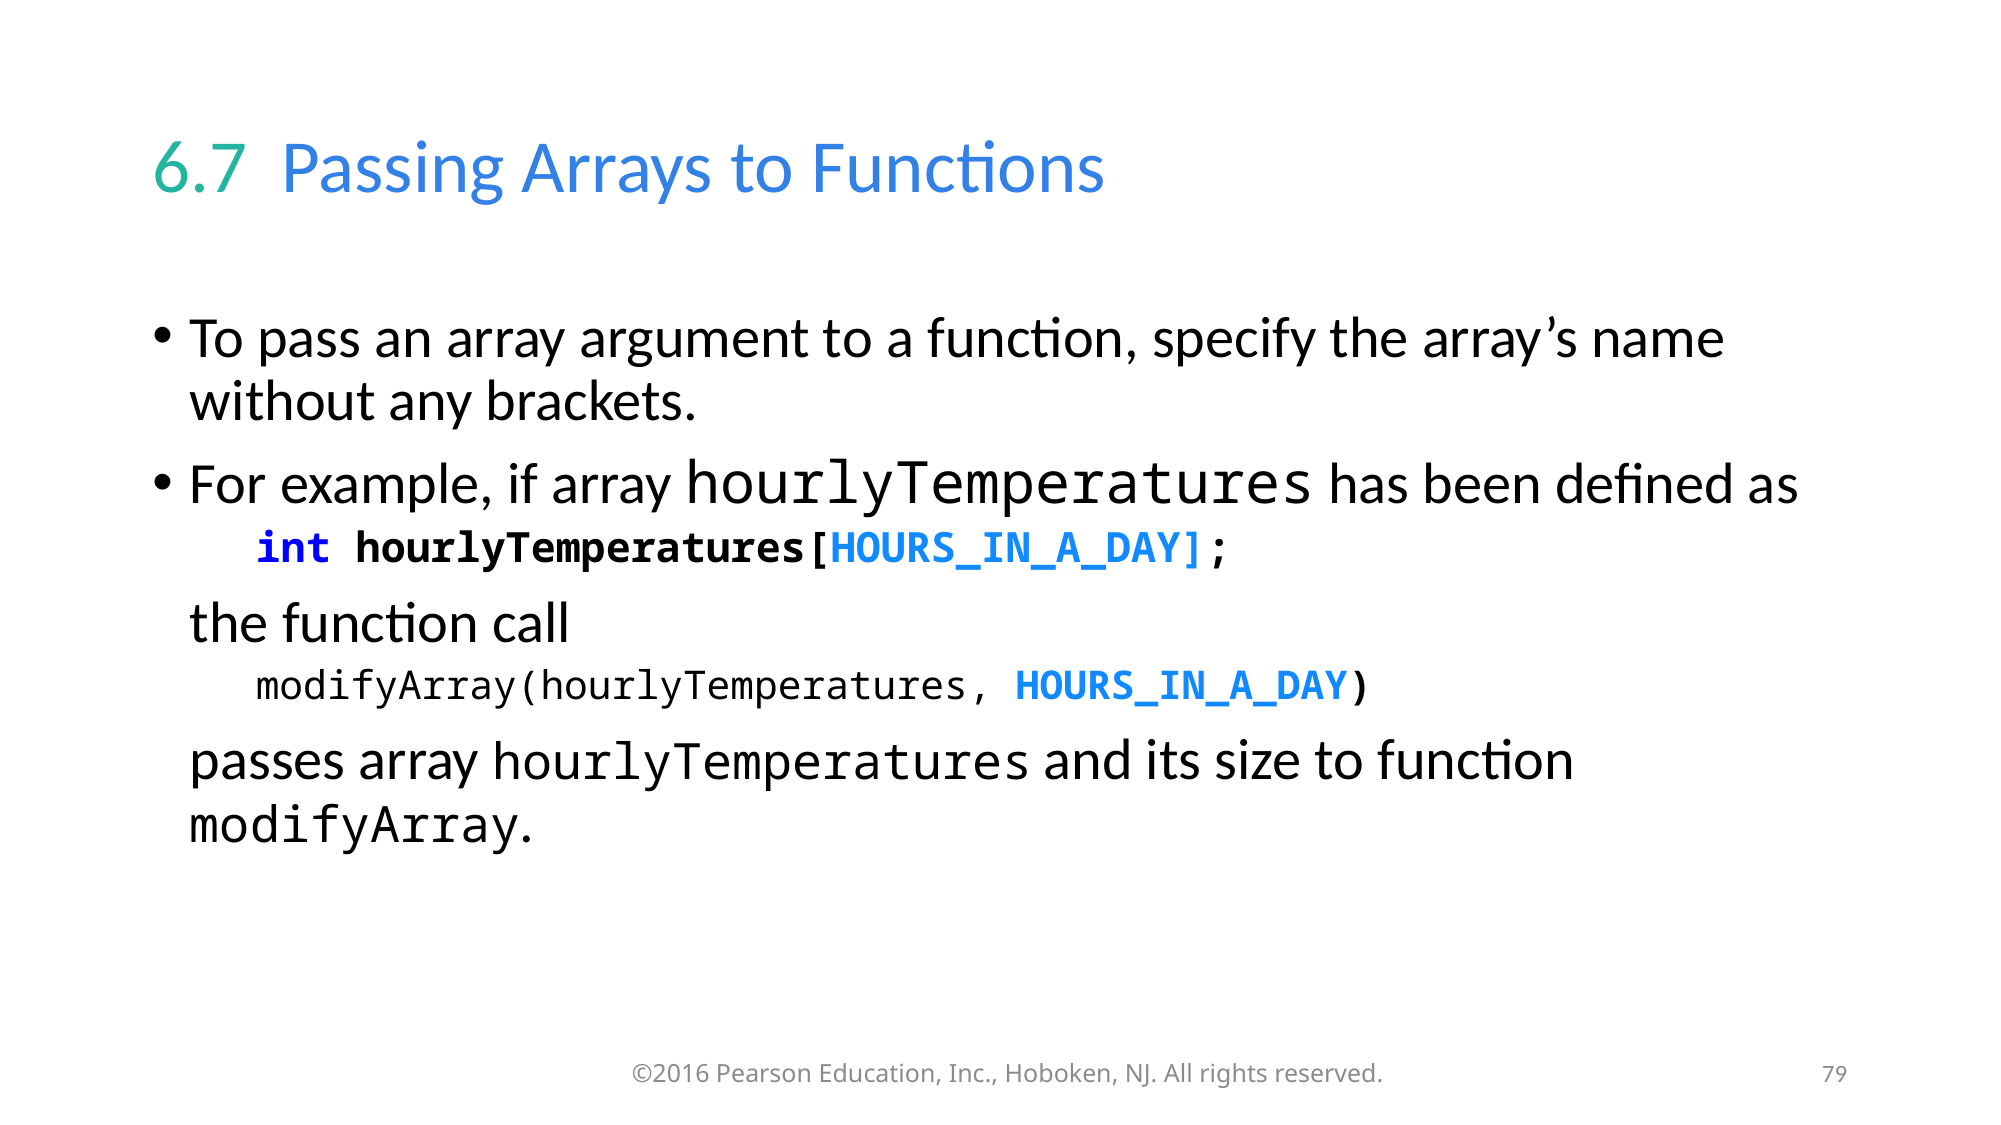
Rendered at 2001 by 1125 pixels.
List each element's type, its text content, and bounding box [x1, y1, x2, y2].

list To pass an array argument to a function, specify the array’s name without any brackets. For example, if array hourlyTemperatures has been defined as int hourlyTemperatures[HOURS_IN_A_DAY]; the function call modifyArray(hourlyTemperatures, HOURS_IN_A_DAY) passes array hourlyTemperatures and its size to function modifyArray. [137, 299, 1863, 1014]
footer ©2016 Pearson Education, Inc., Hoboken, NJ. All rights reserved. [483, 1042, 1412, 1103]
title 6.7 Passing Arrays to Functions [137, 59, 1863, 278]
slide_number 79 [1412, 1042, 1863, 1103]
